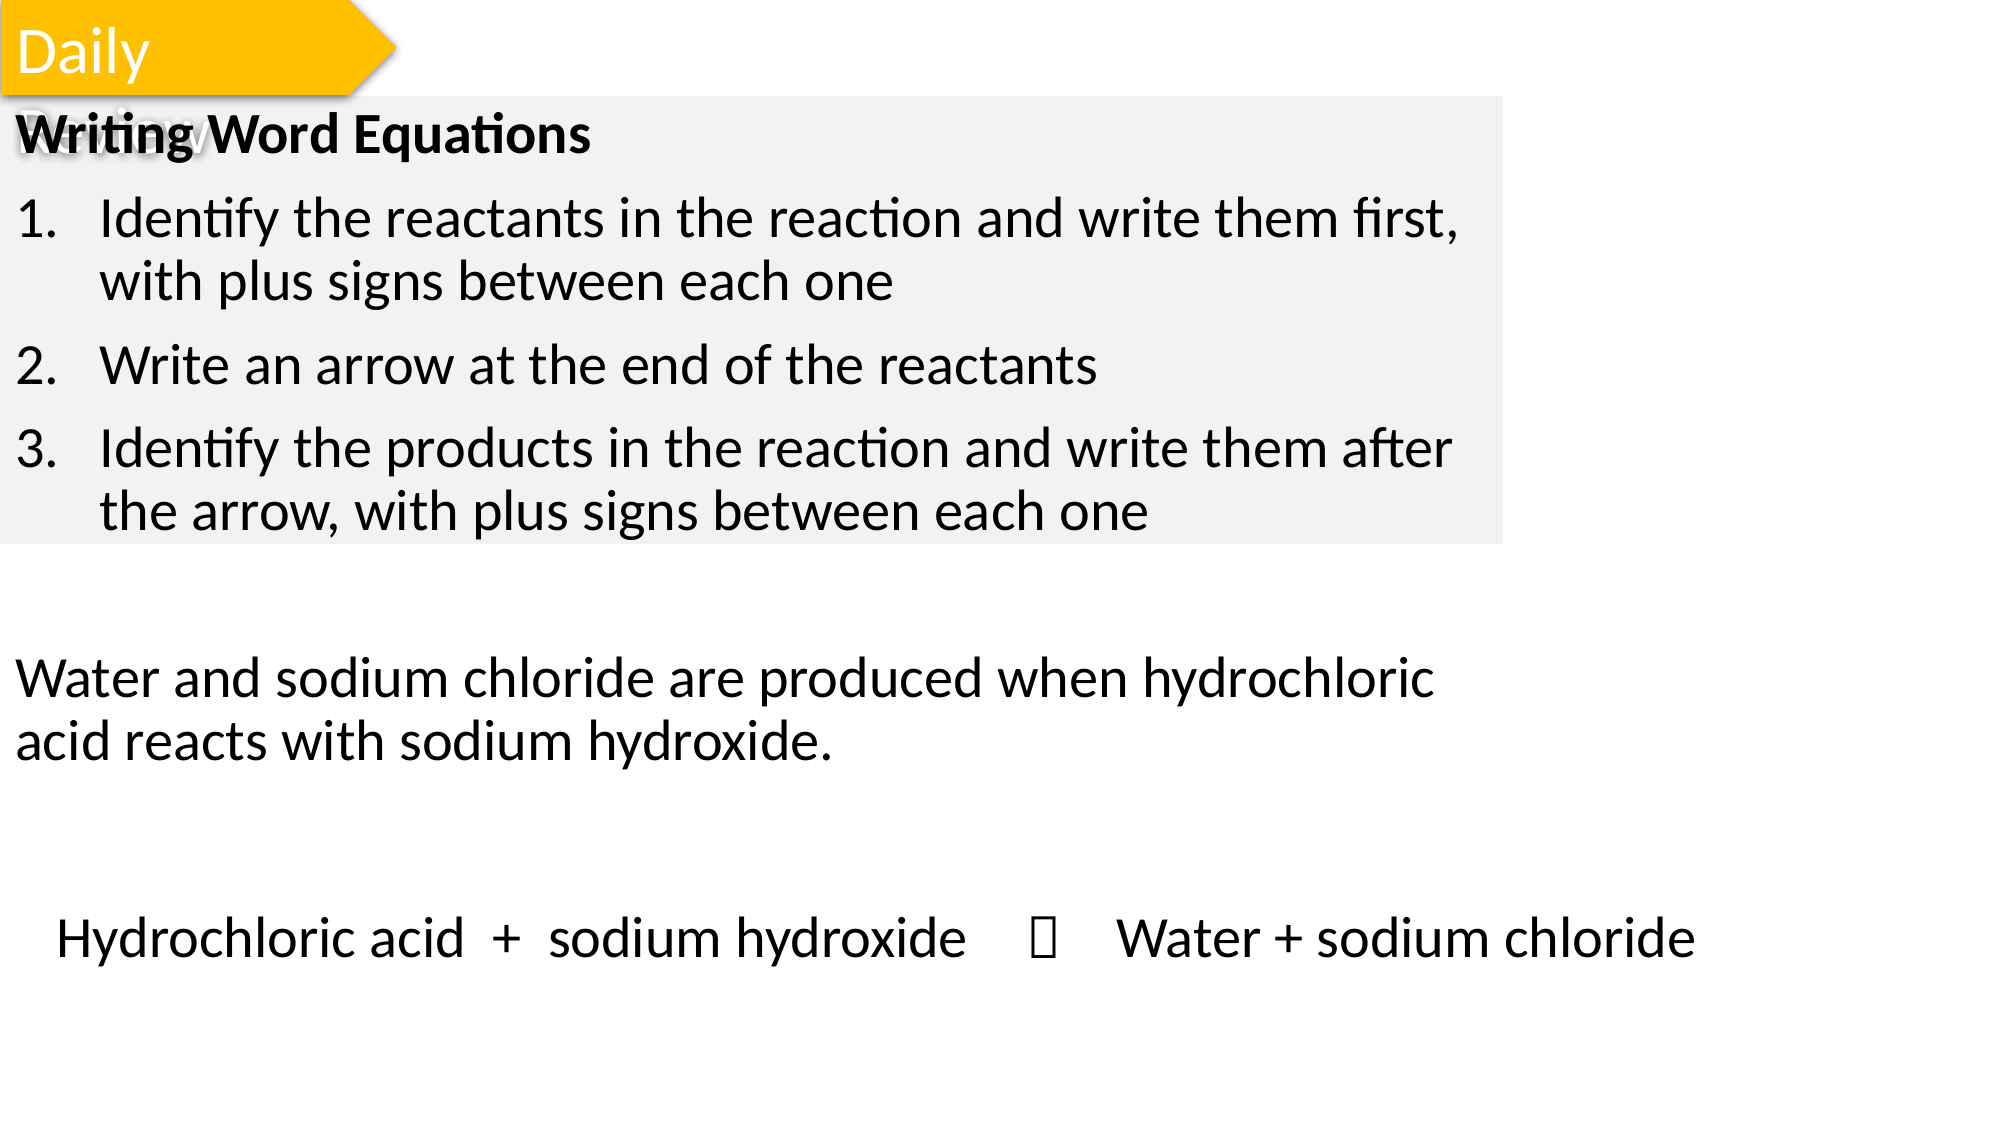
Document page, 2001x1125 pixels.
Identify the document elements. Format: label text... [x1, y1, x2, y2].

text_box  [1011, 892, 1076, 978]
text_box Water + sodium chloride [1101, 821, 1712, 977]
text_box Daily Review [1, 0, 397, 95]
list Writing Word Equations Identify the reactants in the reaction and write them first, with plus signs between each one Write an arrow at the end of the reactants Identify the products in the reaction and write them after the arrow, with plus signs between each one Water and sodium chloride are produced when hydrochloric acid reacts with sodium hydroxide. [0, 96, 1503, 799]
text_box Hydrochloric acid + sodium hydroxide [41, 821, 984, 977]
